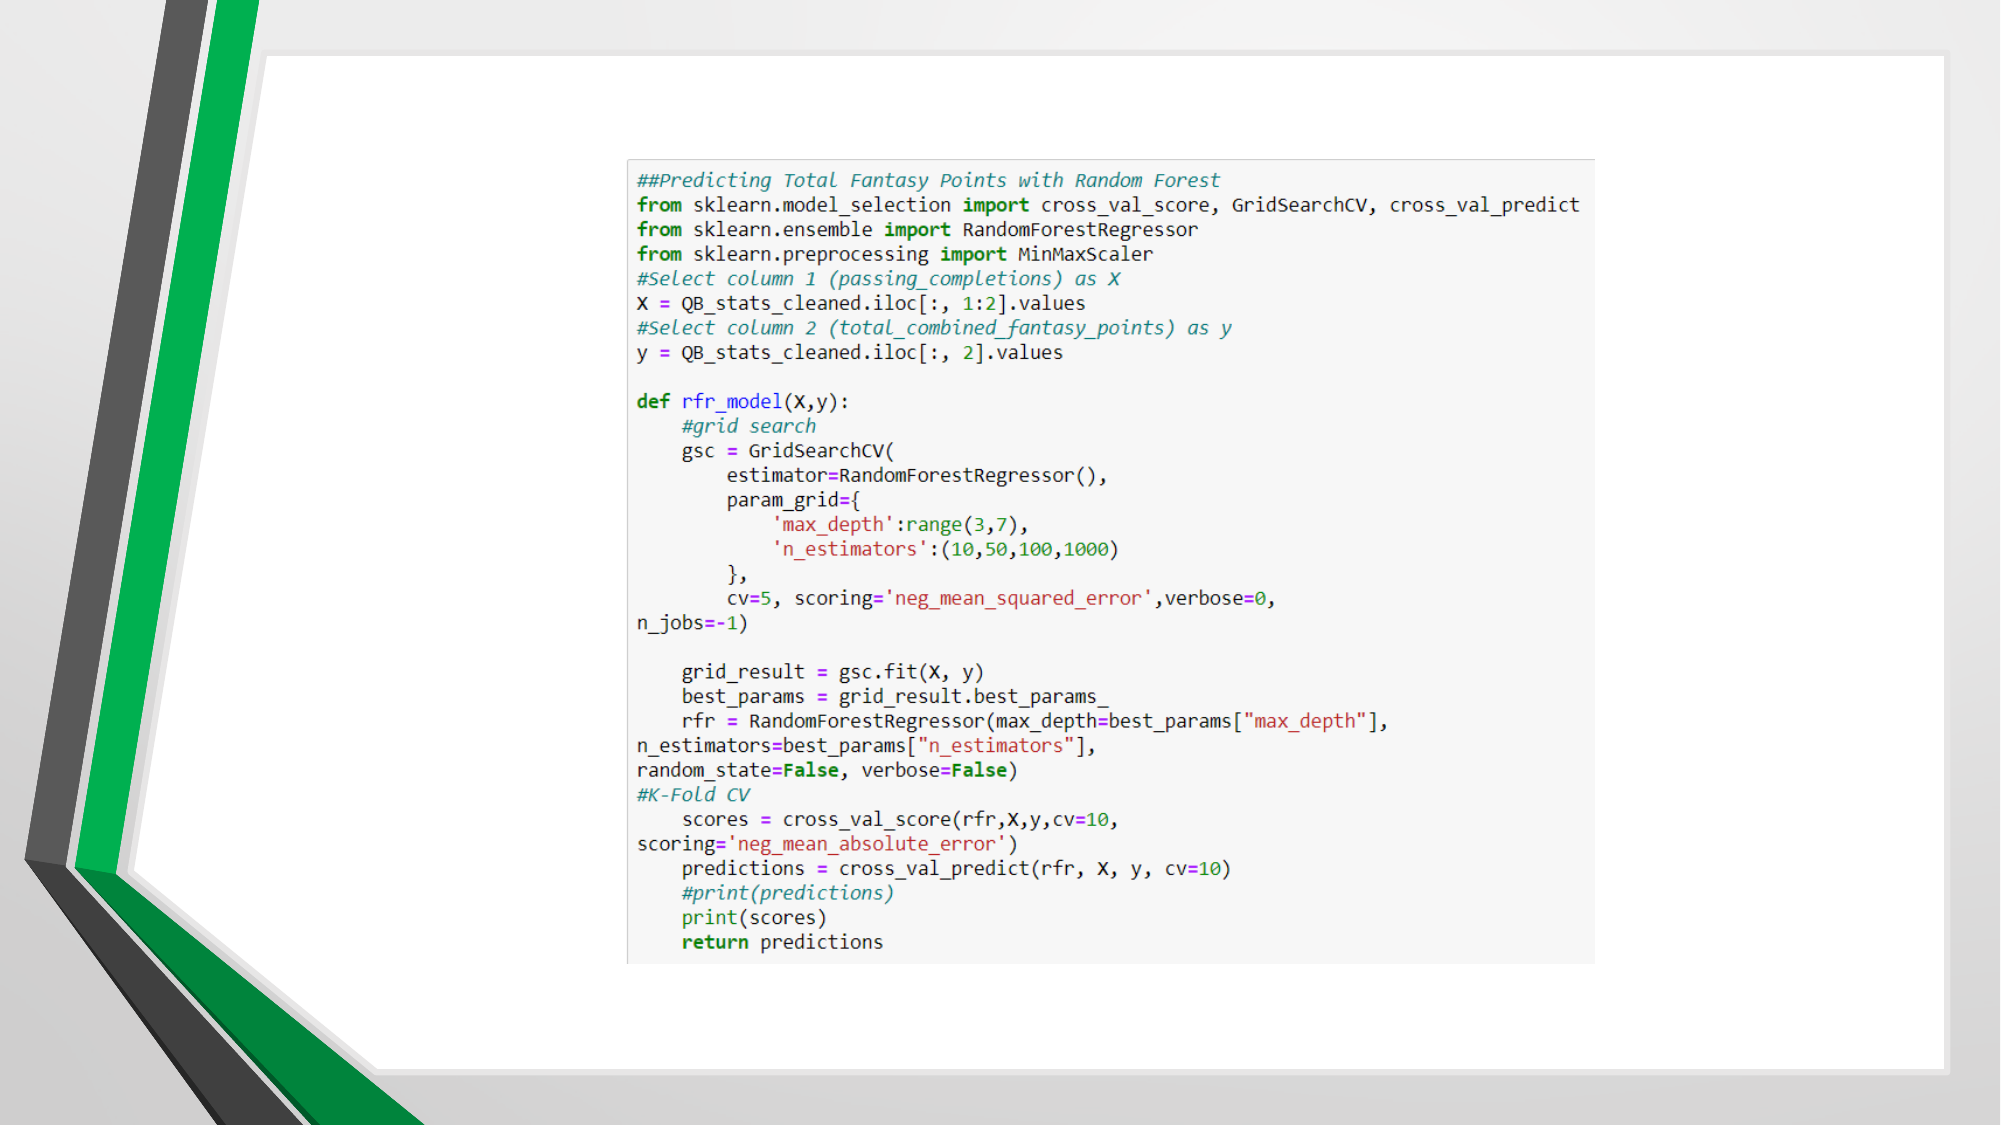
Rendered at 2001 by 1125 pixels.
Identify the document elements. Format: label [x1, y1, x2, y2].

text_box [425, 51, 1949, 1074]
text_box [24, 0, 425, 1125]
list [620, 159, 1596, 964]
